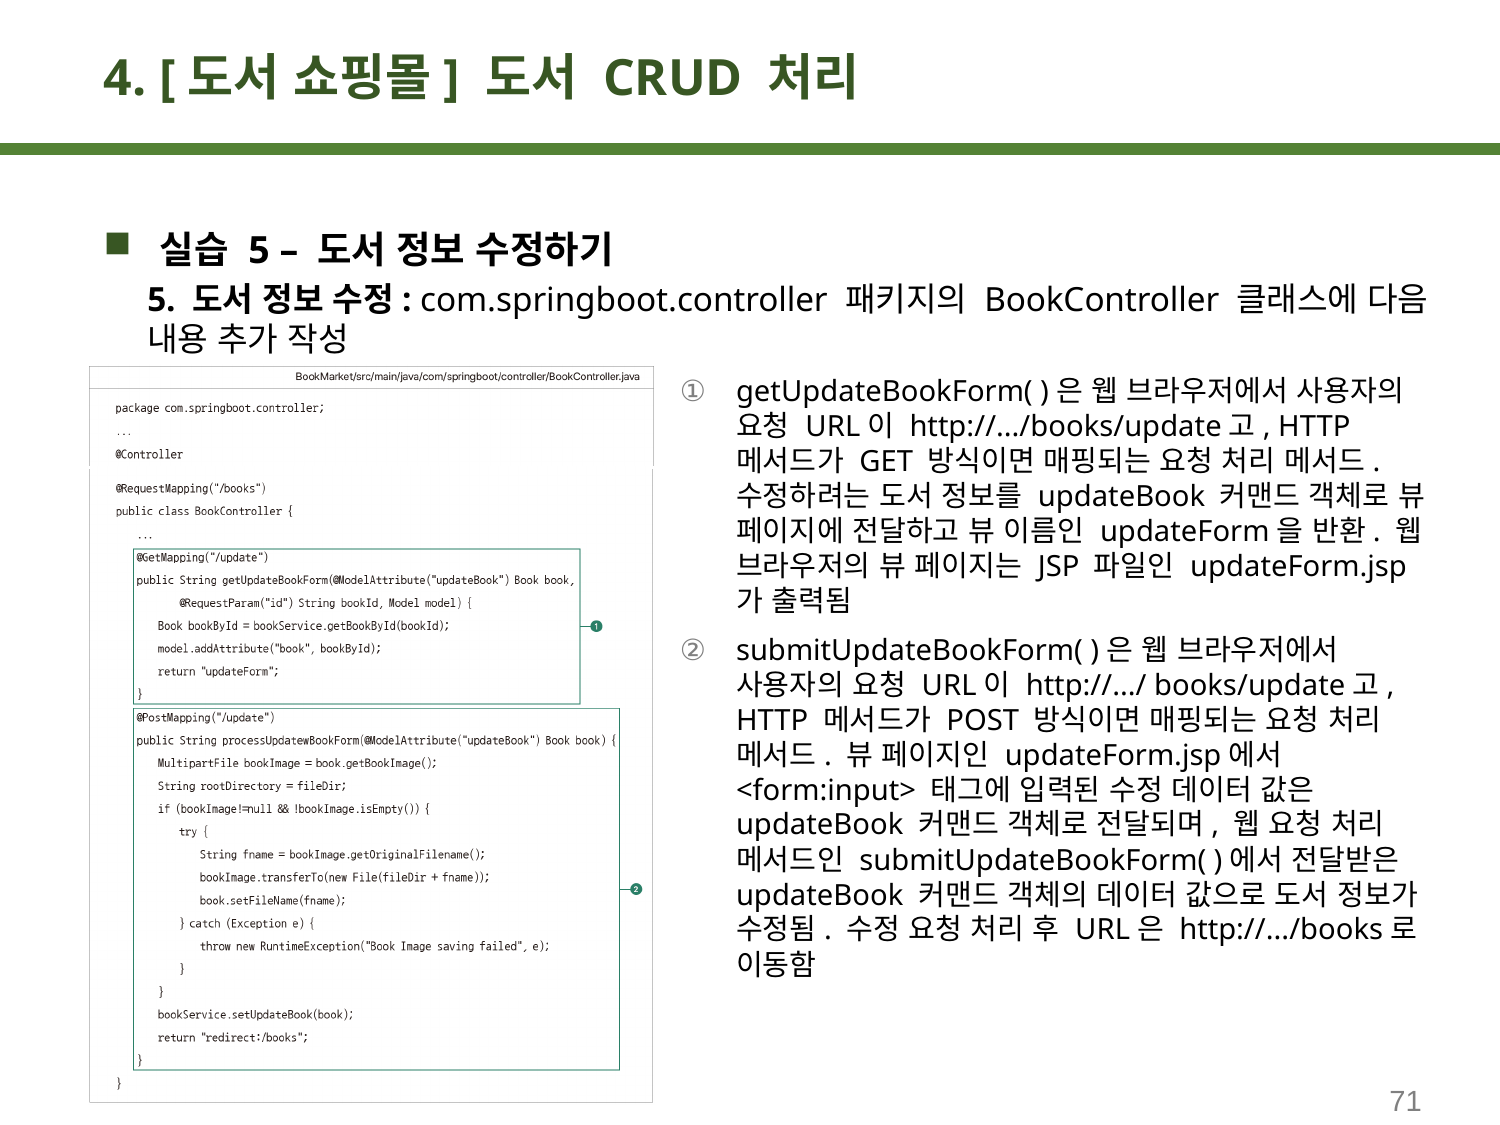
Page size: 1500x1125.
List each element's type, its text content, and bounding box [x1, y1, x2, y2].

picture [88, 364, 655, 1105]
text_box getUpdateBookForm( )은 웹 브라우저에서 사용자의 요청 URL이 http://.../books/update고, HTTP 메서드가 GET 방식이면 매핑되는 요청 처리 메서드. 수정하려는 도서 정보를 updateBook 커맨드 객체로 뷰 페이지에 전달하고 뷰 이름인 updateForm을 반환. 웹 브라우저의 뷰 페이지는 JSP 파일인 updateForm.jsp가 출력됨 submitUpdateBookForm( )은 웹 브라우저에서 사용자의 요청 URL이 http://.../ books/update고, HTTP 메서드가 POST 방식이면 매핑되는 요청 처리 메서드. 뷰 페이지인 updateForm.jsp에서 <form:input> 태그에 입력된 수정 데이터 값은 updateBook 커맨드 객체로 전달되며, 웹 요청 처리 메서드인 submitUpdateBookForm( )에서 전달받은 updateBook 커맨드 객체의 데이터 값으로 도서 정보가 수정됨. 수정 요청 처리 후 URL은 http://.../books로 이동함 [655, 364, 1447, 845]
list 실습 5 – 도서 정보 수정하기 5. 도서 정보 수정: com.springboot.controller 패키지의 BookController 클래스에 다음 내용 추가 작성 [660, 845, 1447, 1083]
title 4. [도서 쇼핑몰] 도서 CRUD 처리 [88, 30, 1447, 121]
list 실습 5 – 도서 정보 수정하기 5. 도서 정보 수정: com.springboot.controller 패키지의 BookController 클래스에 다음 내용 추가 작성 [88, 196, 1447, 364]
